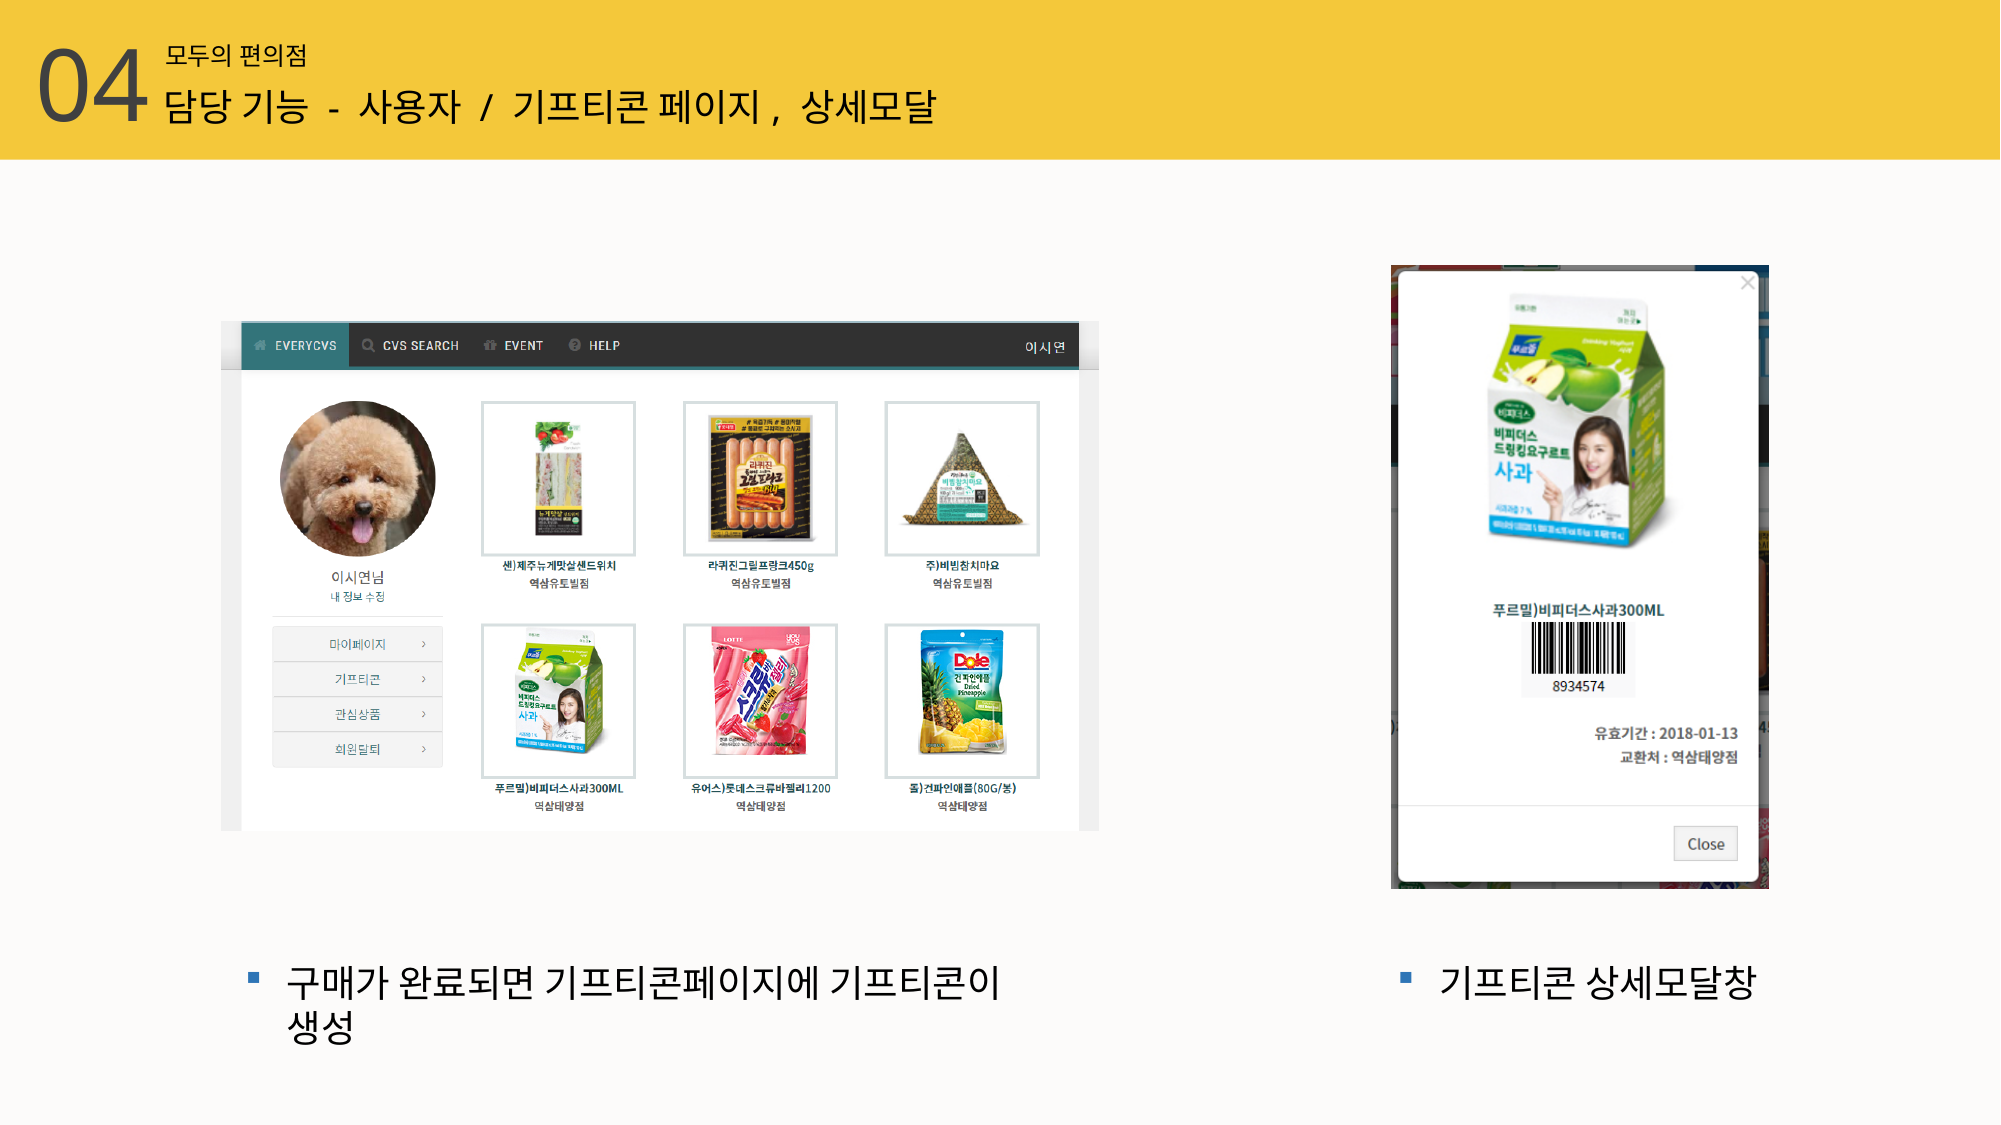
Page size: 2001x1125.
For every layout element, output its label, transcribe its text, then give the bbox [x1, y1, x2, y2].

text_box 04 [20, 13, 206, 149]
text_box 담당 기능 - 사용자 / 기프티콘 페이지, 상세모달 [206, 76, 984, 137]
text_box [0, 0, 2000, 161]
text_box 모두의 편의점 [206, 33, 324, 76]
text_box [221, 265, 1779, 1014]
